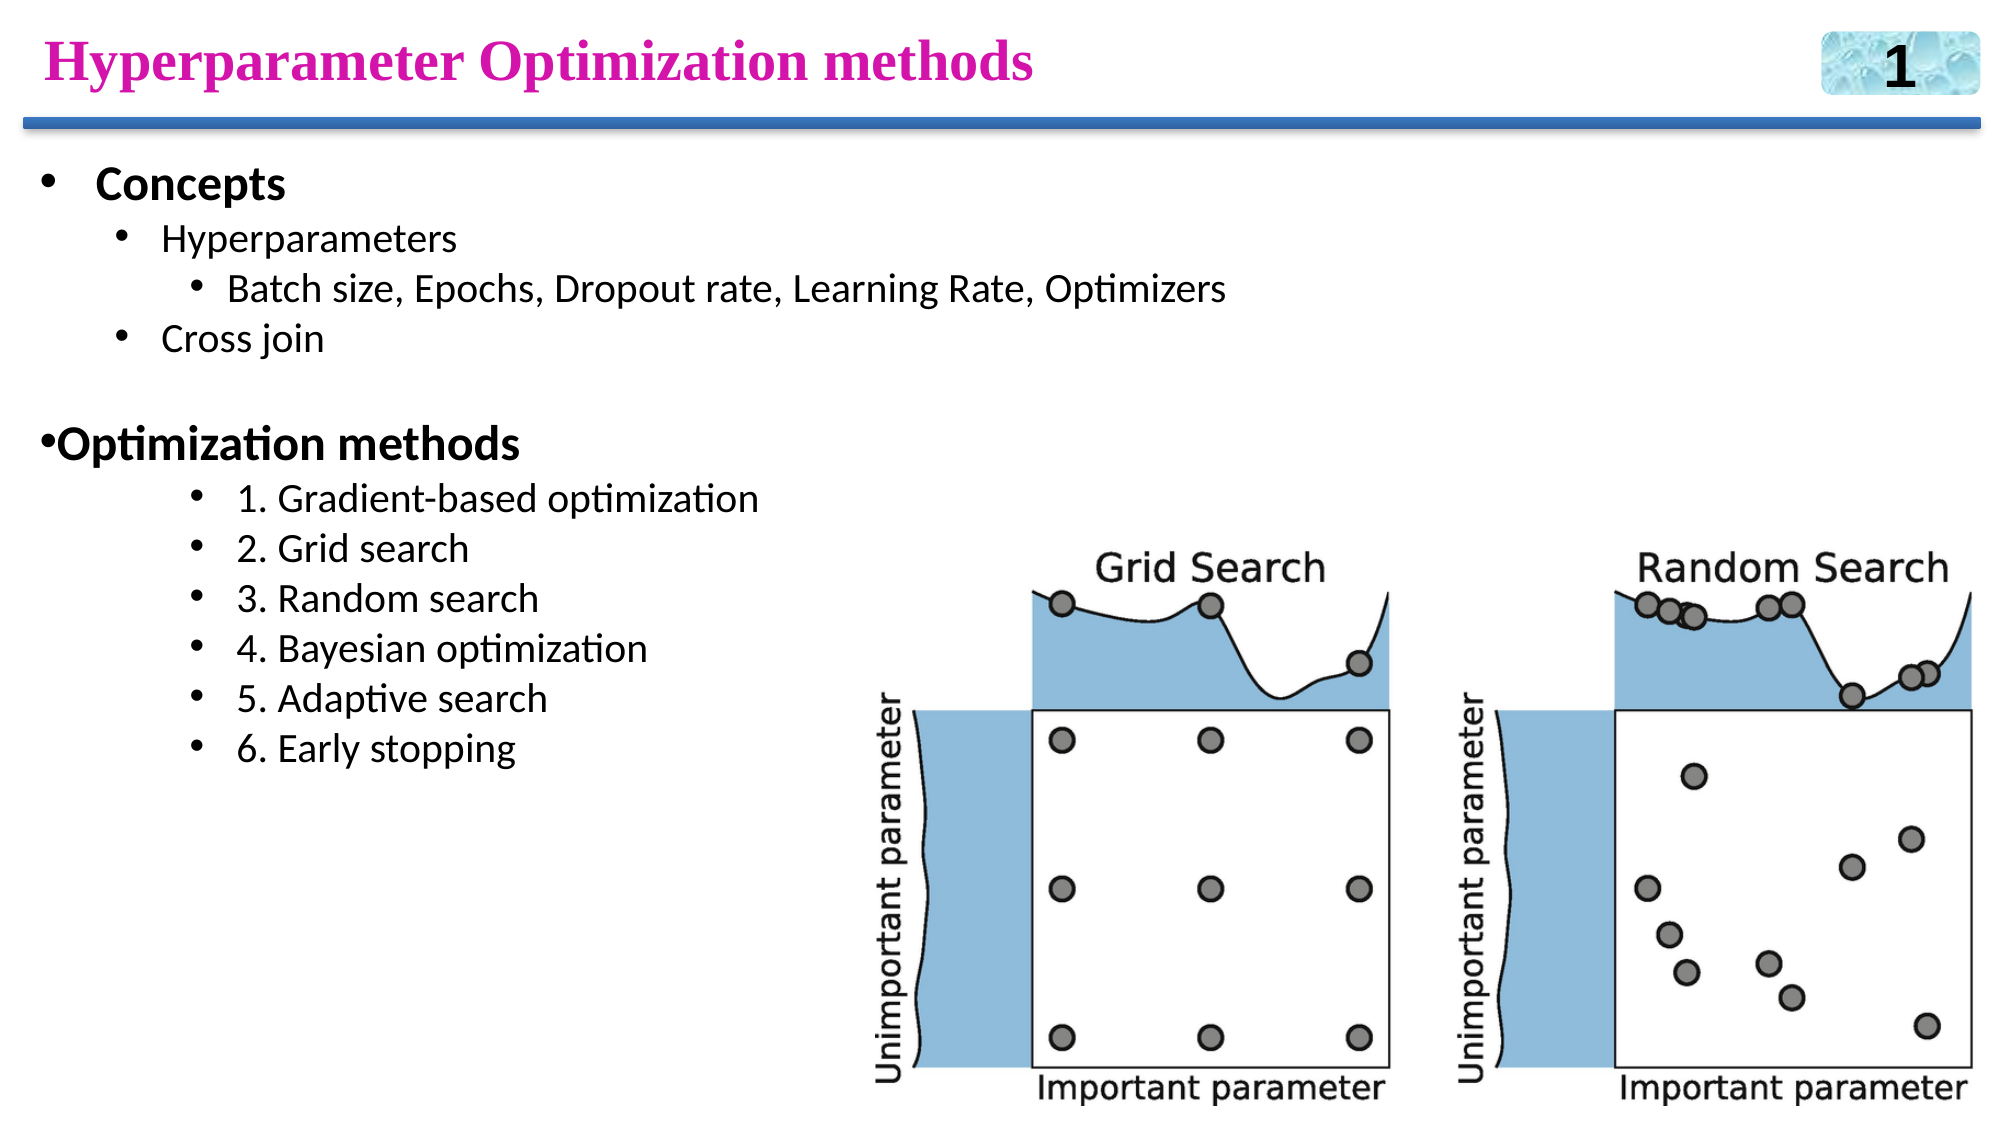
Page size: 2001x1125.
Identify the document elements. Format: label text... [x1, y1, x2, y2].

title Hyperparameter Optimization methods [24, 19, 1441, 104]
text_box Concepts Hyperparameters Batch size, Epochs, Dropout rate, Learning Rate, Optimizers Cross join Optimization methods 1. Gradient-based optimization 2. Grid search 3. Random search 4. Bayesian optimization 5. Adaptive search 6. Early stopping [24, 142, 1658, 778]
text_box 1 [1821, 31, 1981, 95]
picture [875, 548, 1976, 1106]
text_box [23, 117, 1981, 129]
